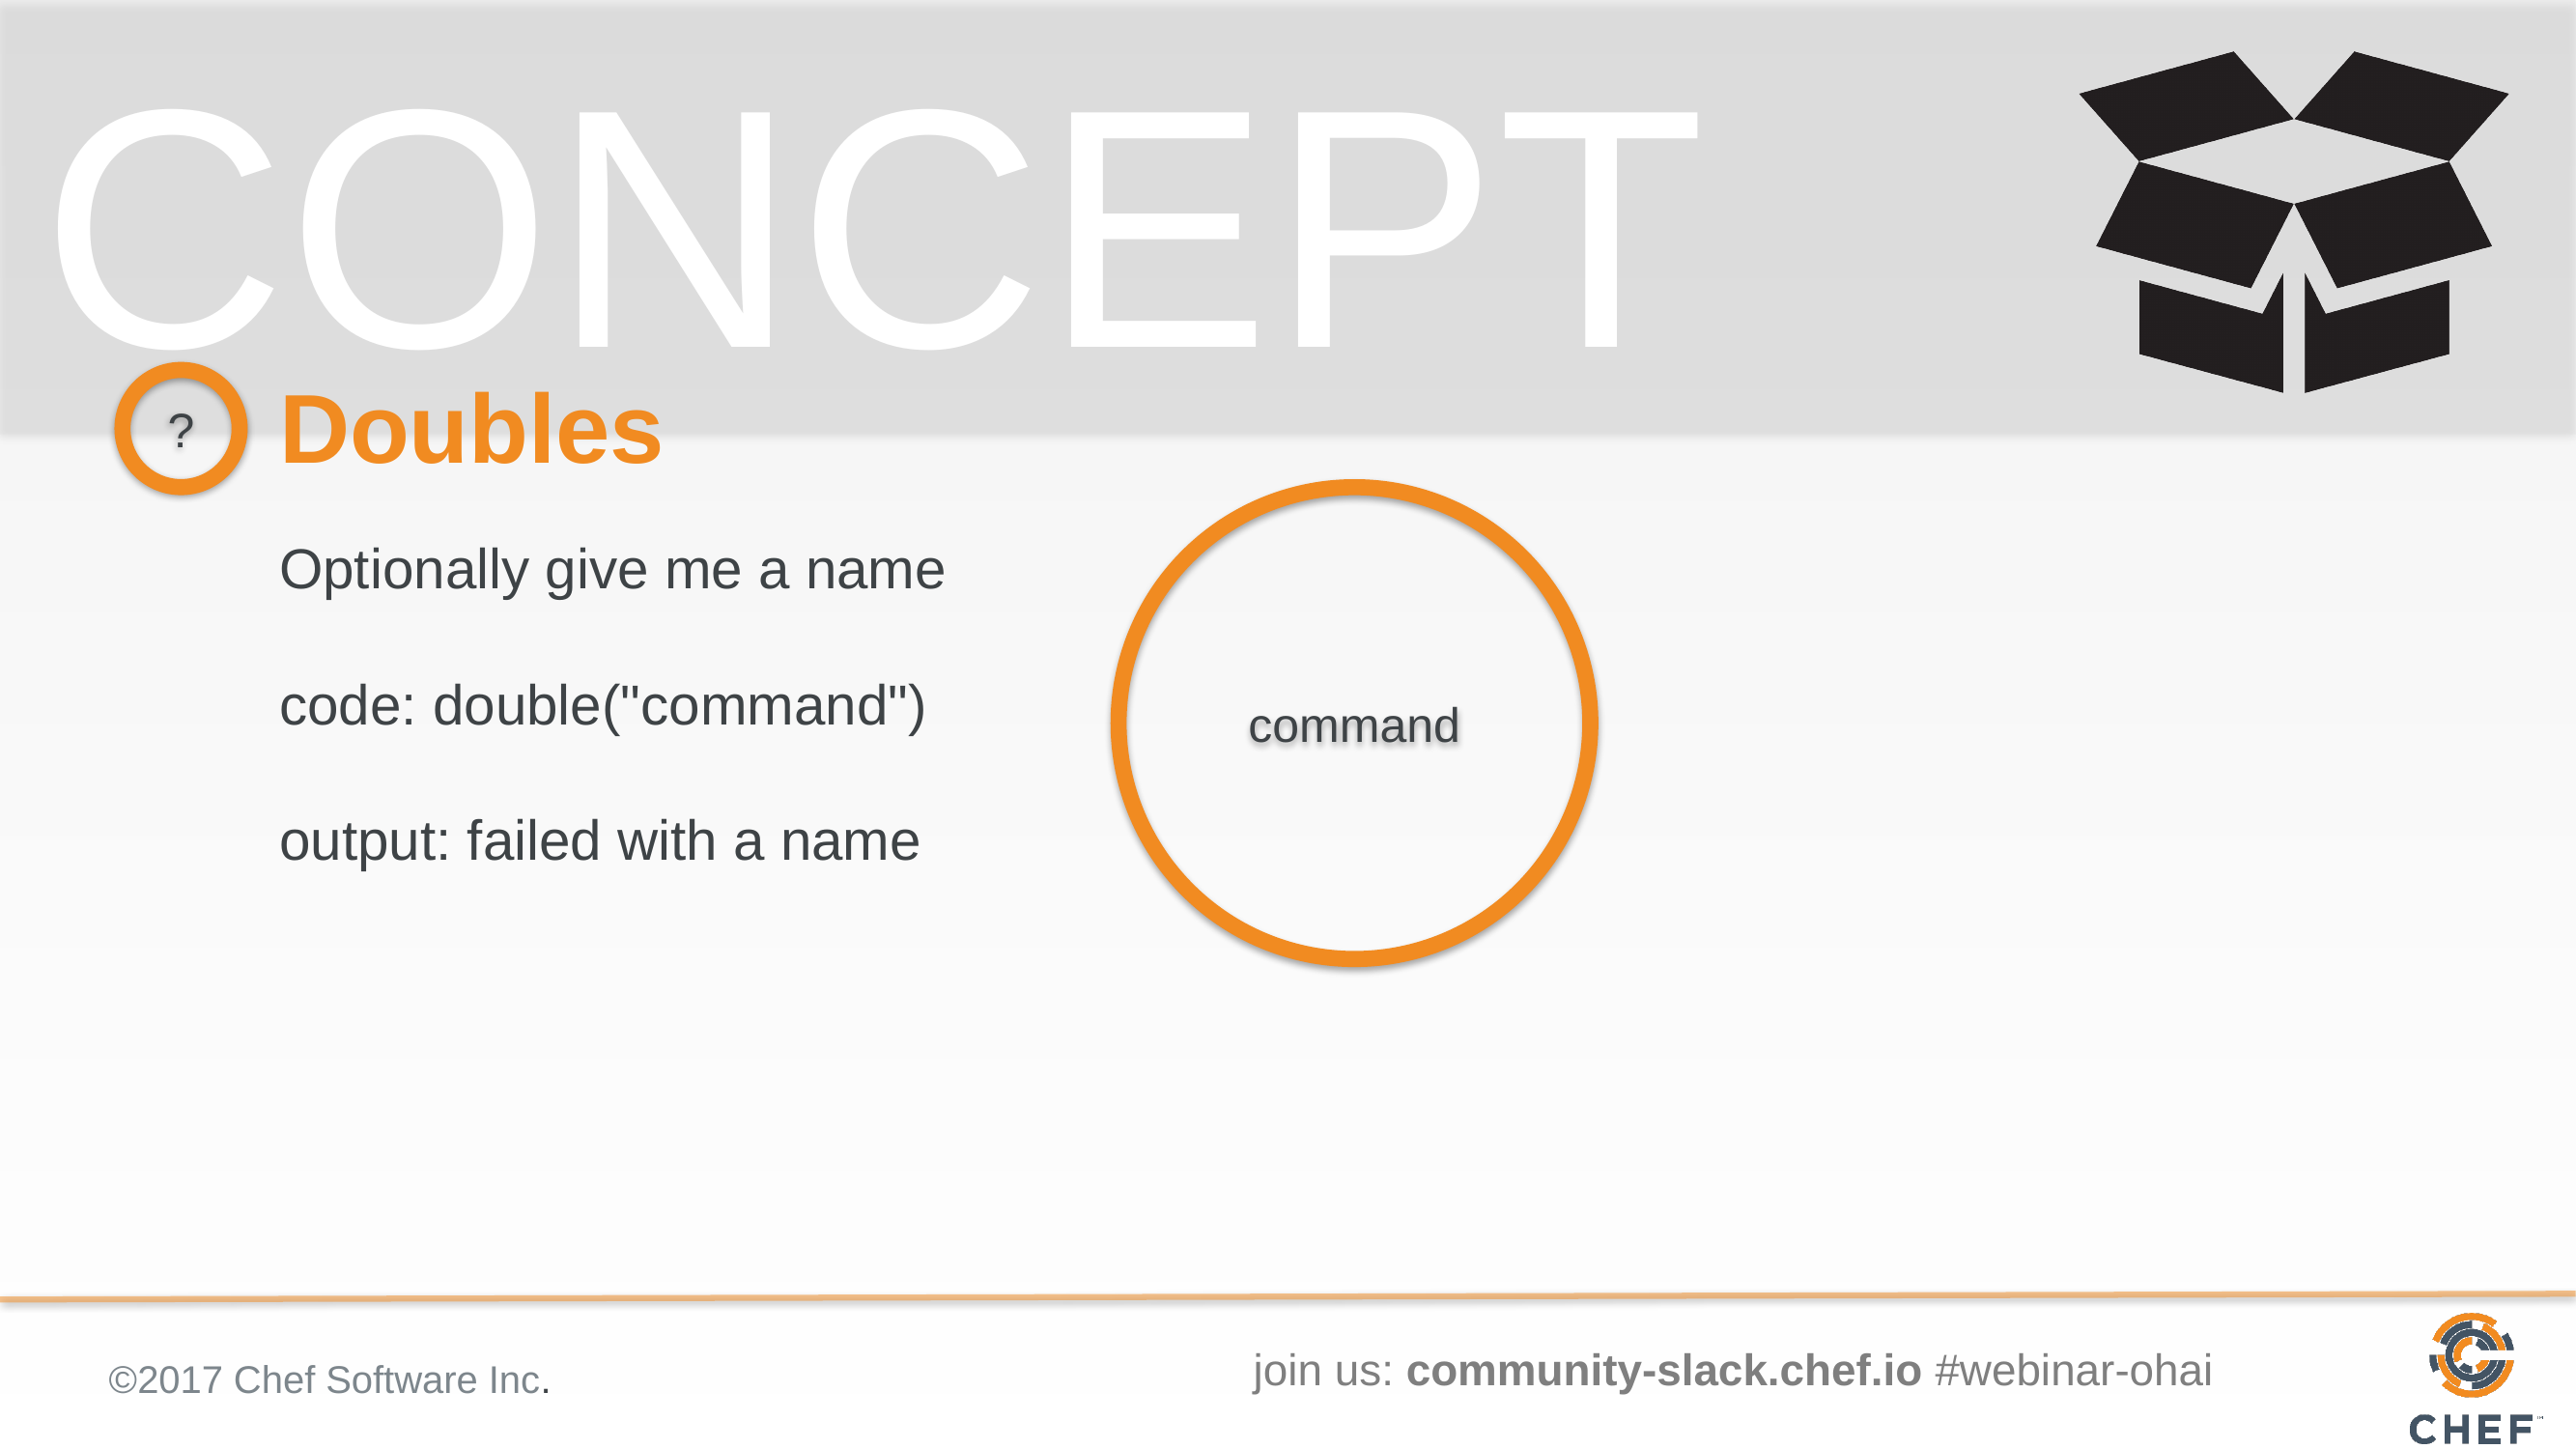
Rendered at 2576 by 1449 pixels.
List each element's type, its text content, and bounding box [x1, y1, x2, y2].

picture [2399, 1297, 2551, 1449]
title Doubles [265, 363, 2217, 499]
picture [2079, 51, 2509, 399]
text_box ? [119, 366, 243, 491]
text_box command [1115, 484, 1594, 962]
subtitle Optionally give me a name code: double("command") output: failed with a name [265, 518, 2217, 1049]
